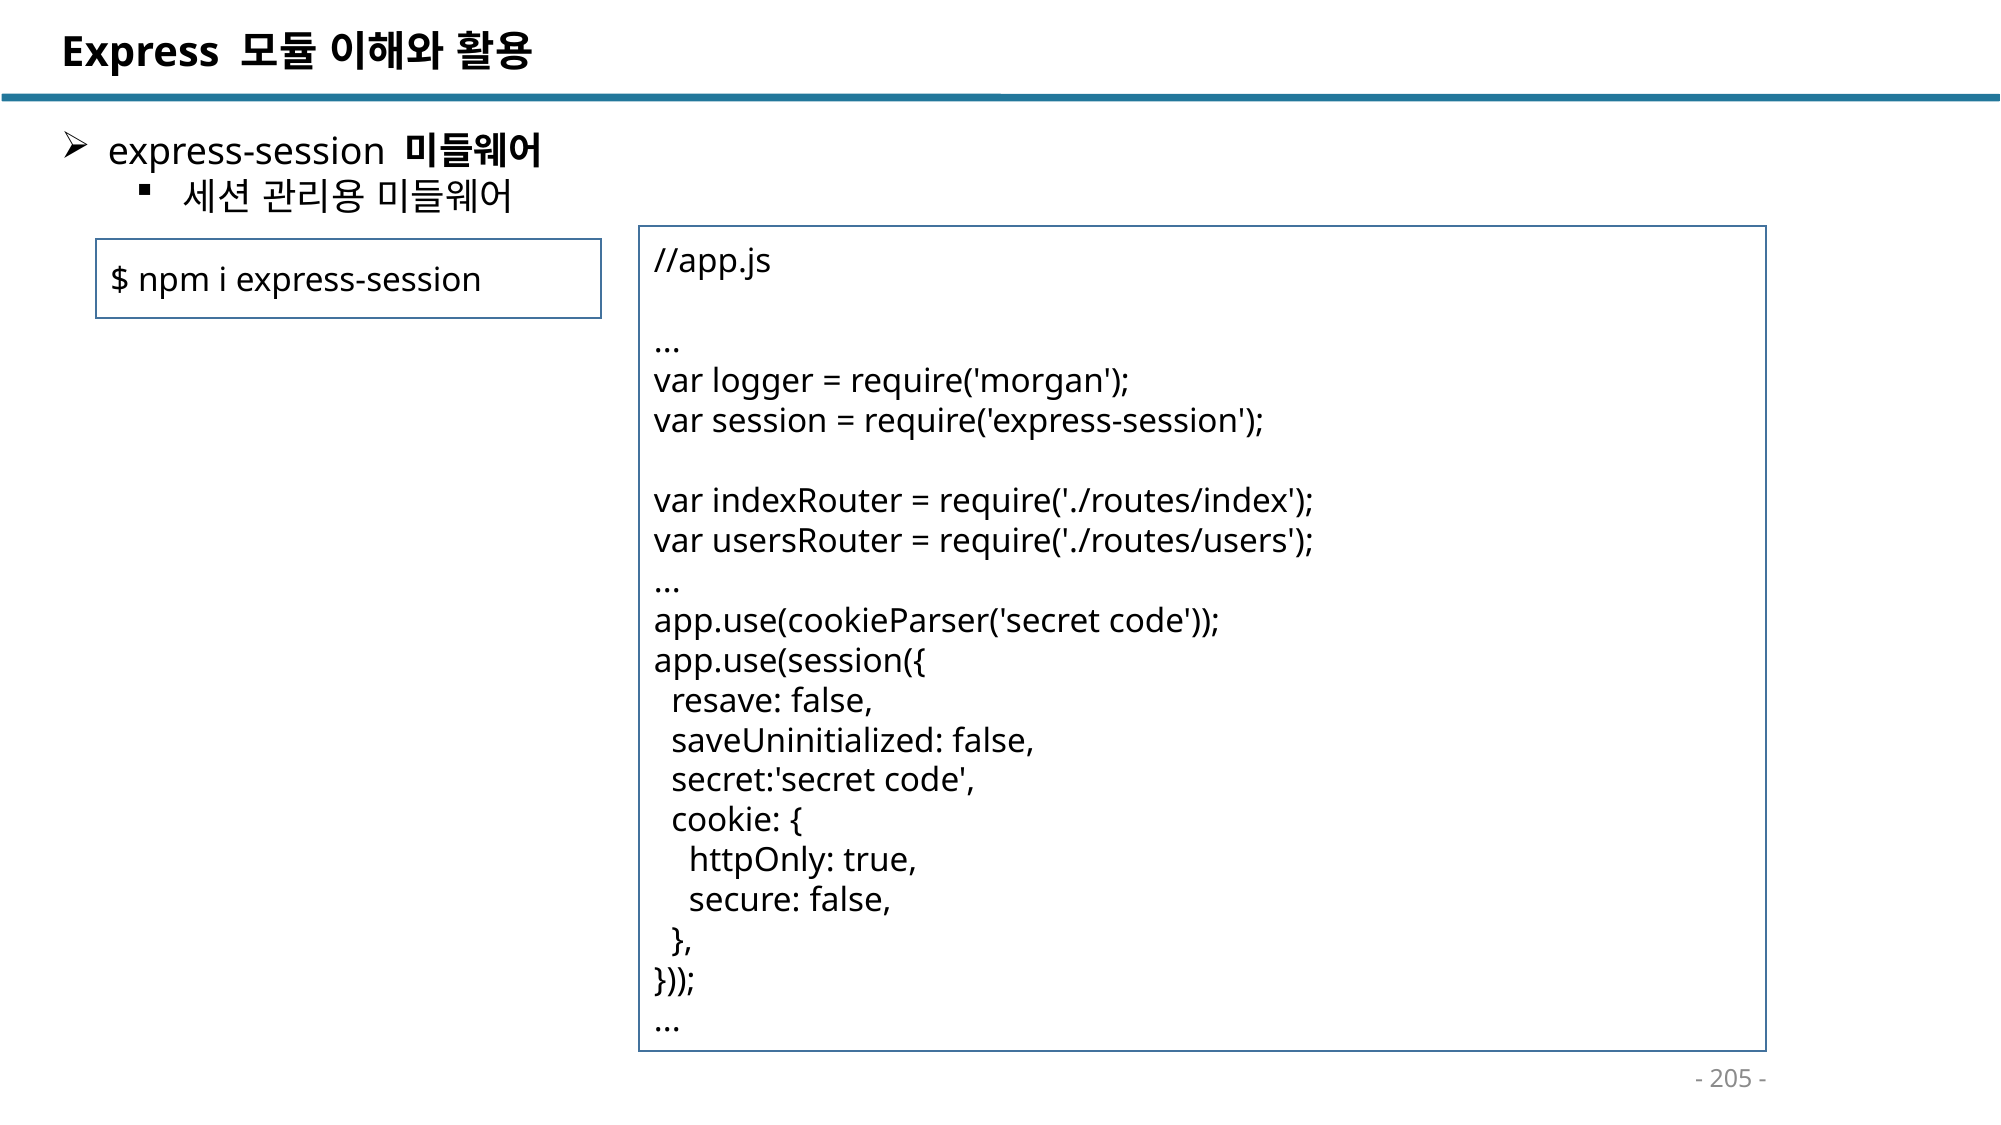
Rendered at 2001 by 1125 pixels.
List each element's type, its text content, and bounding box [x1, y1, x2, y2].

text_box express-session 미들웨어 세션 관리용 미들웨어 [46, 120, 1948, 225]
text_box //app.js ... var logger = require('morgan'); var session = require('express-session'); var indexRouter = require('./routes/index'); var usersRouter = require('./routes/users'); ... app.use(cookieParser('secret code')); app.use(session({ resave: false, saveUninitialized: false, secret:'secret code', cookie: { httpOnly: true, secure: false, }, })); ... [638, 225, 1767, 1052]
slide_number - 205 - [1500, 1061, 1968, 1097]
text_box $ npm i express-session [95, 238, 602, 319]
text_box Express 모듈 이해와 활용 [46, 23, 1232, 95]
